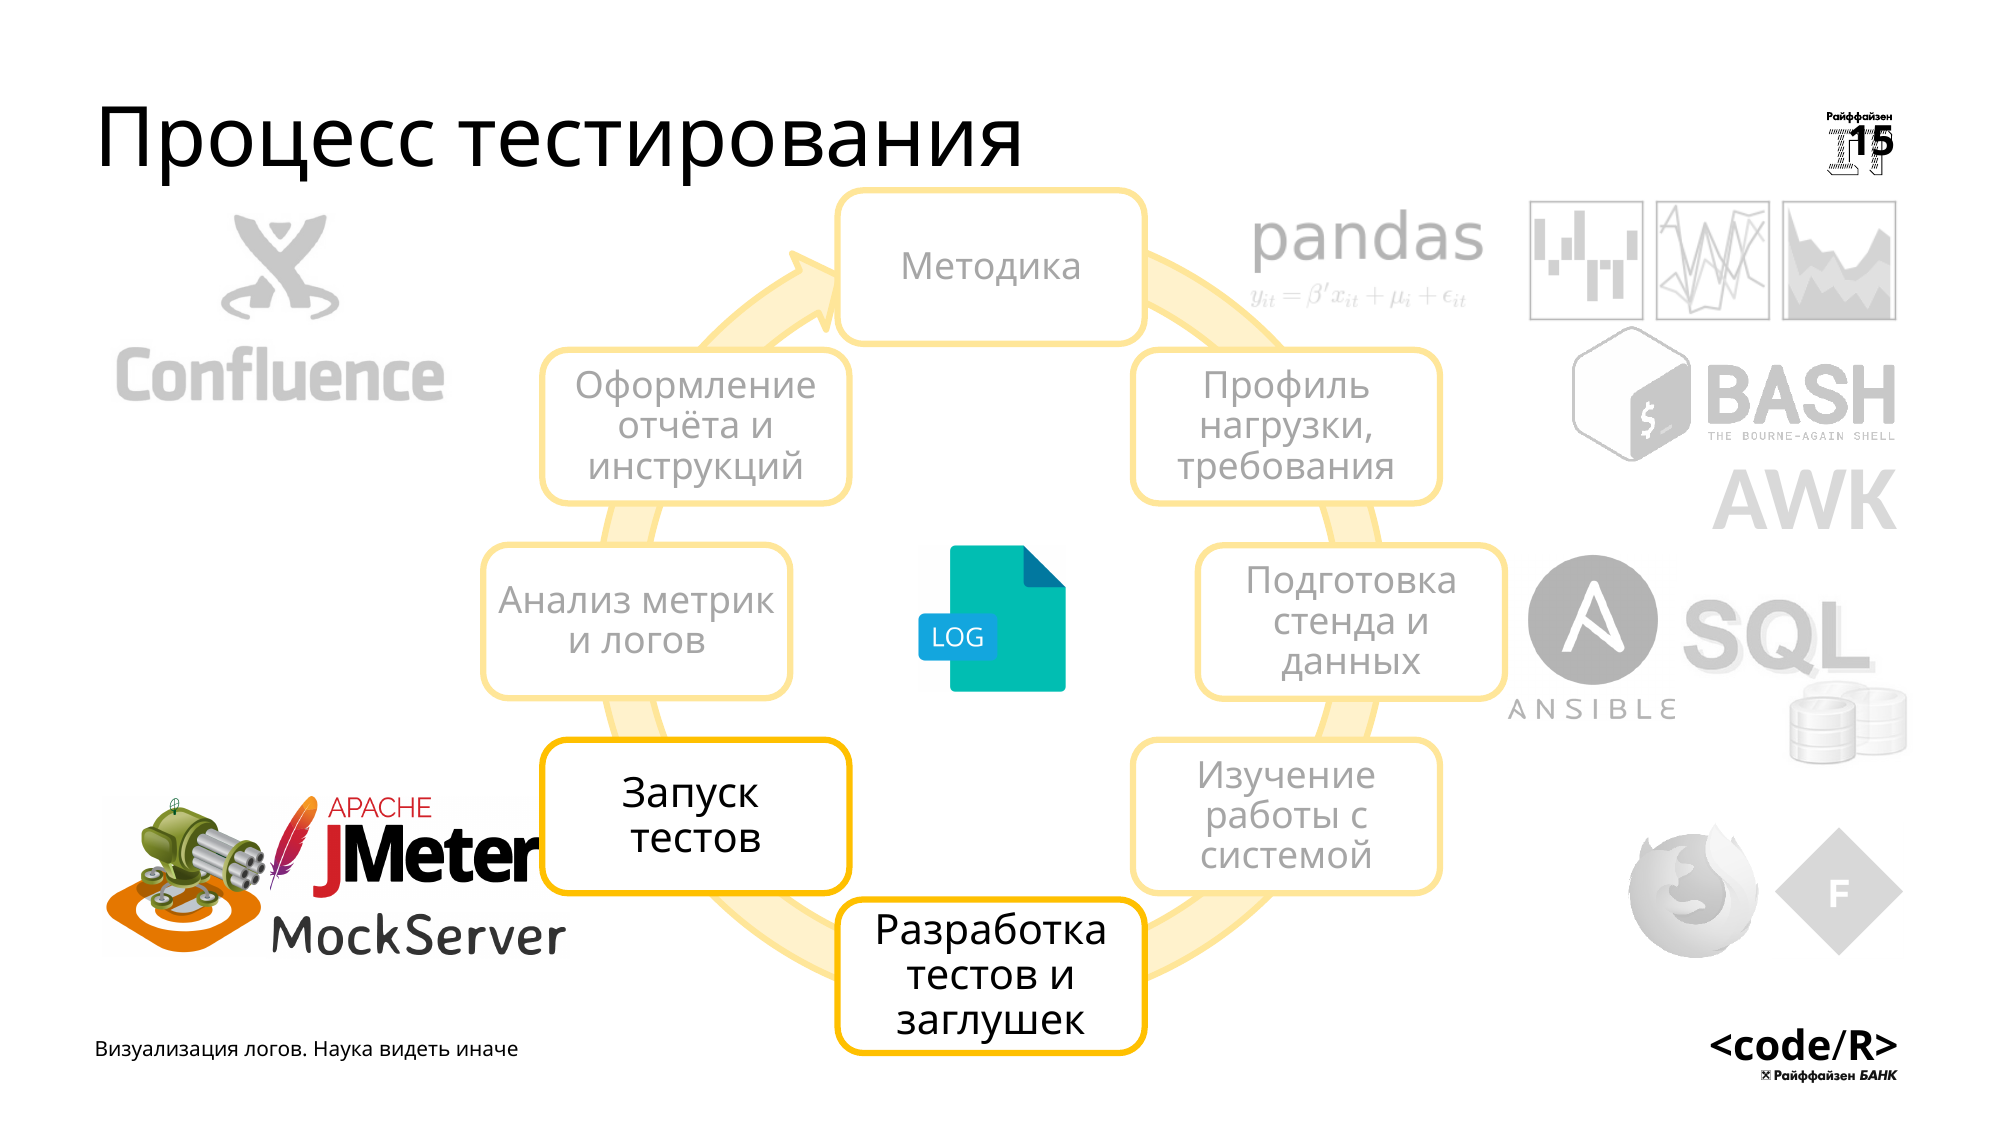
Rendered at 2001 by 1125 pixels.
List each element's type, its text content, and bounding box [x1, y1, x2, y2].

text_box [1631, 1011, 1914, 1083]
picture [1772, 822, 1904, 959]
picture [918, 545, 1066, 692]
text_box AWK Aho, Winberger, Kernigman [1691, 430, 1920, 555]
footer Визуализация логов. Наука видеть иначе [94, 1033, 910, 1063]
picture [1214, 185, 1916, 463]
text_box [102, 796, 483, 959]
picture [102, 213, 457, 403]
text_box 15 [1753, 94, 1896, 185]
picture [1507, 554, 1924, 770]
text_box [483, 190, 1505, 1053]
picture [1624, 822, 1762, 959]
title Процесс тестирования [94, 94, 1753, 189]
